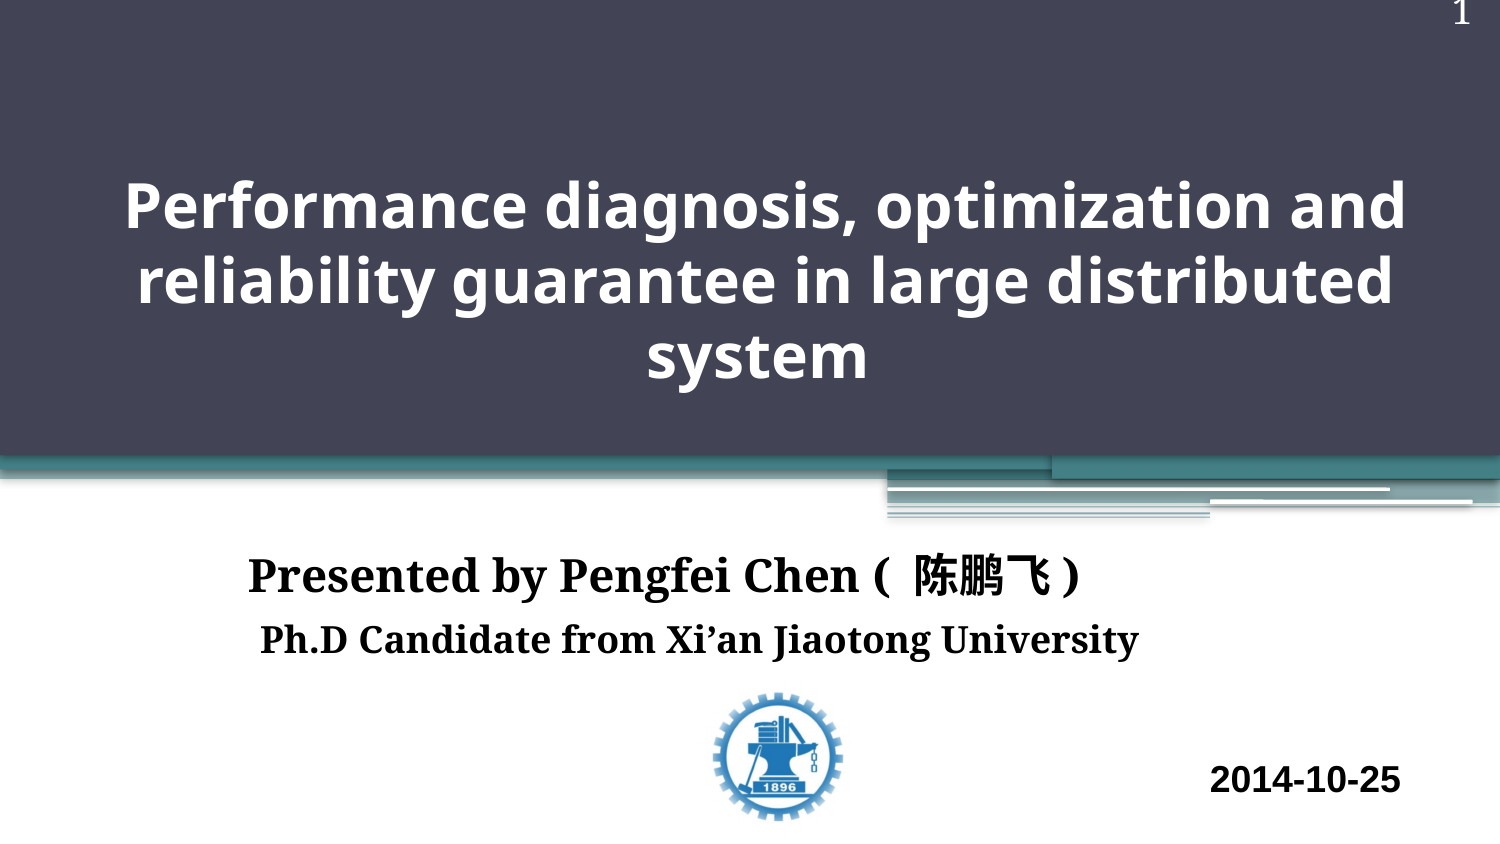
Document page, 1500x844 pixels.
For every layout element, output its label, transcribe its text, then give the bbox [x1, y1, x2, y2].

title Performance diagnosis, optimization and reliability guarantee in large distributed system [35, 217, 1498, 399]
text_box 2014-10-25 [1195, 747, 1477, 808]
picture [691, 670, 866, 844]
subtitle Presented by Pengfei Chen ( 陈鹏飞) Ph.D Candidate from Xi’an Jiaotong University [222, 539, 1273, 755]
slide_number 1 [1364, 0, 1488, 46]
